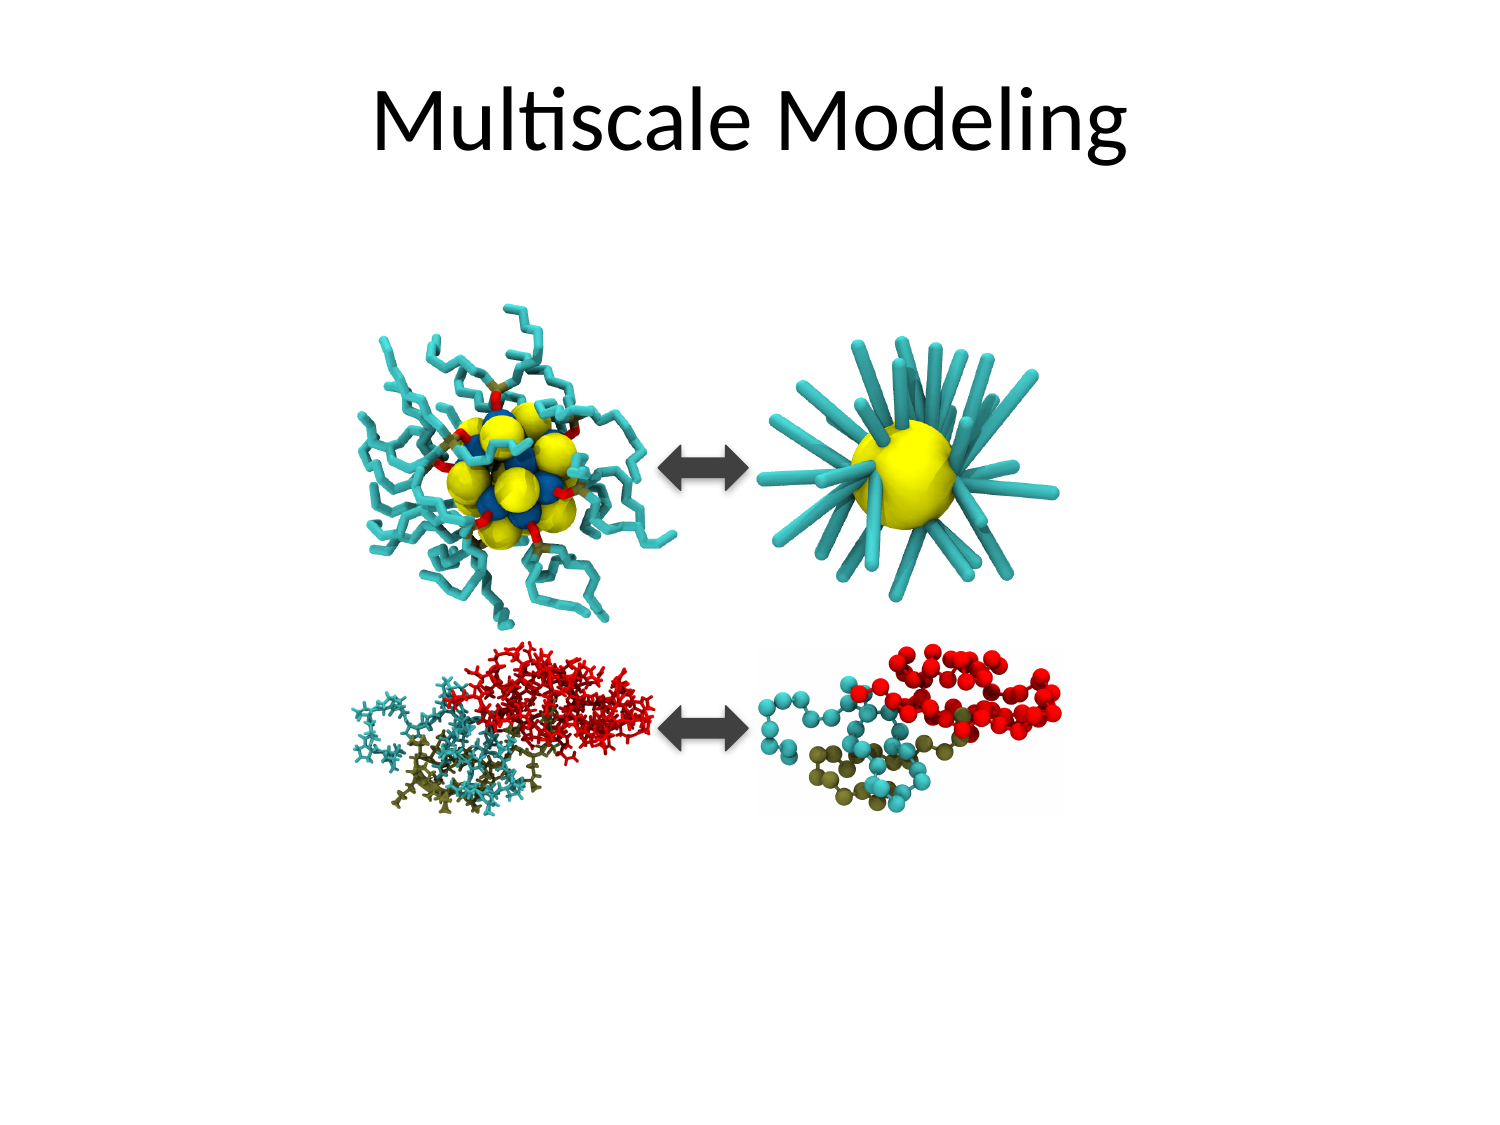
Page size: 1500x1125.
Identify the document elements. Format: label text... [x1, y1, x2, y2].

title Multiscale Modeling [75, 45, 1425, 184]
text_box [349, 297, 1064, 819]
